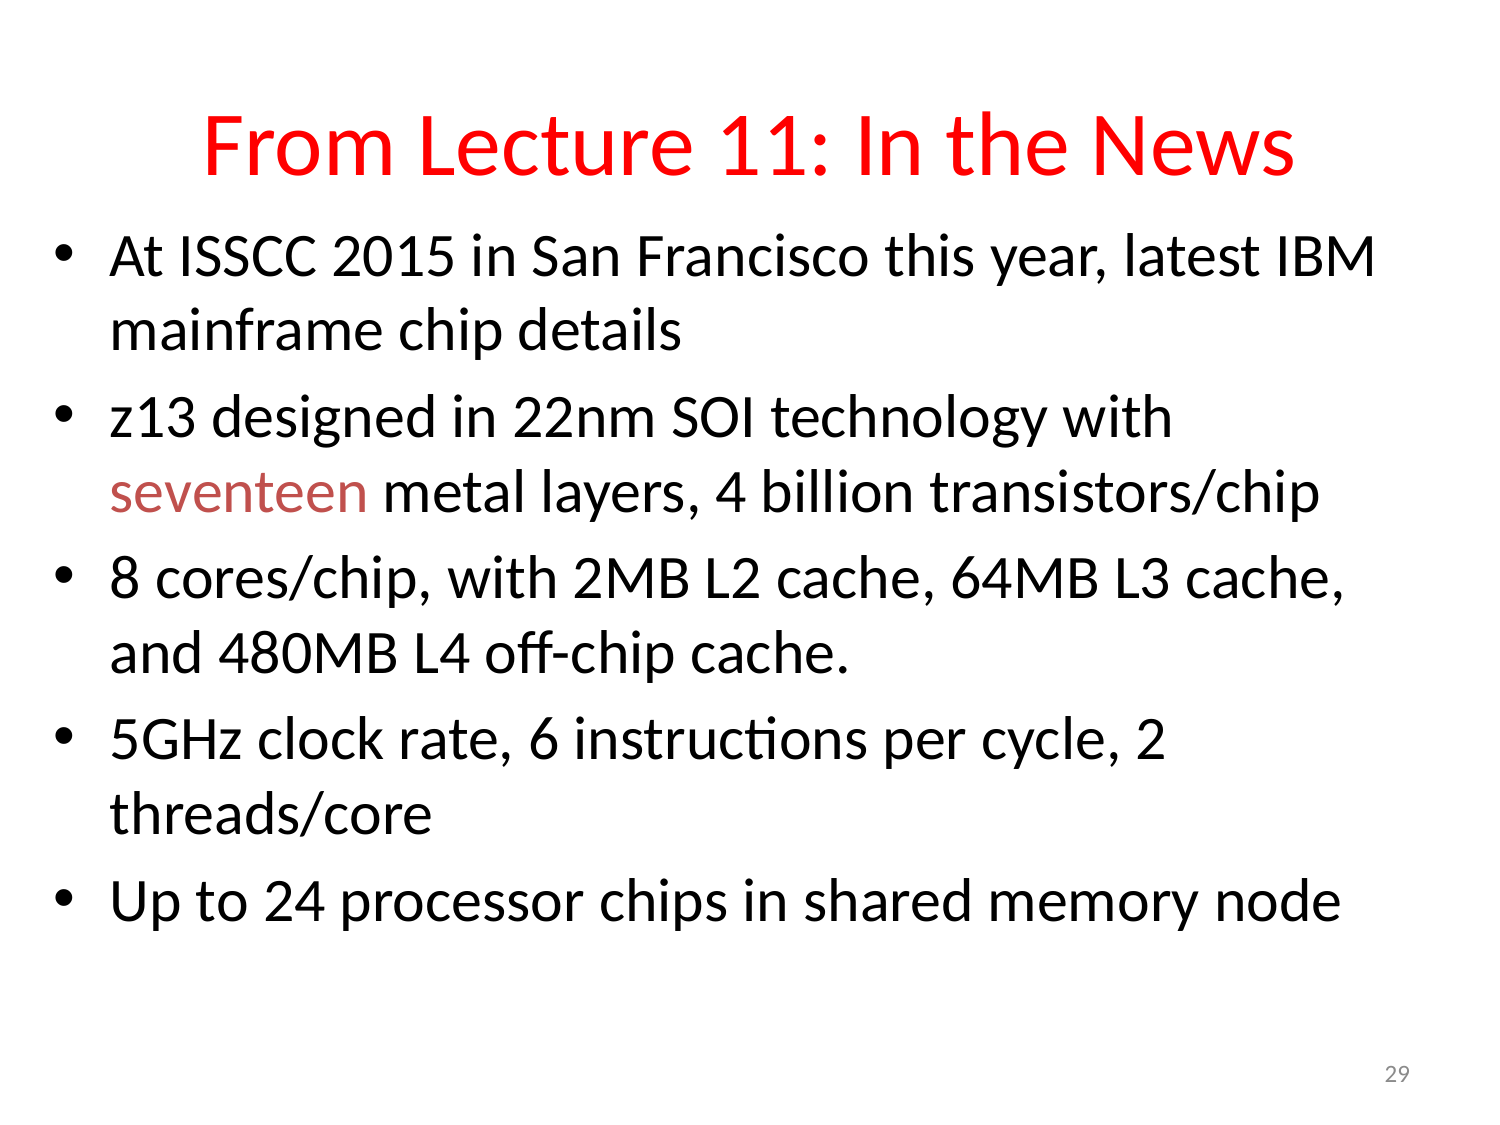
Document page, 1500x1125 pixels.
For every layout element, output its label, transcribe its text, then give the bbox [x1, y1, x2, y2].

list At ISSCC 2015 in San Francisco this year, latest IBM mainframe chip details z13 designed in 22nm SOI technology with seventeen metal layers, 4 billion transistors/chip 8 cores/chip, with 2MB L2 cache, 64MB L3 cache, and 480MB L4 off-chip cache. 5GHz clock rate, 6 instructions per cycle, 2 threads/core Up to 24 processor chips in shared memory node [38, 206, 1448, 950]
title From Lecture 11: In the News [75, 45, 1425, 206]
slide_number 29 [1074, 1042, 1425, 1103]
